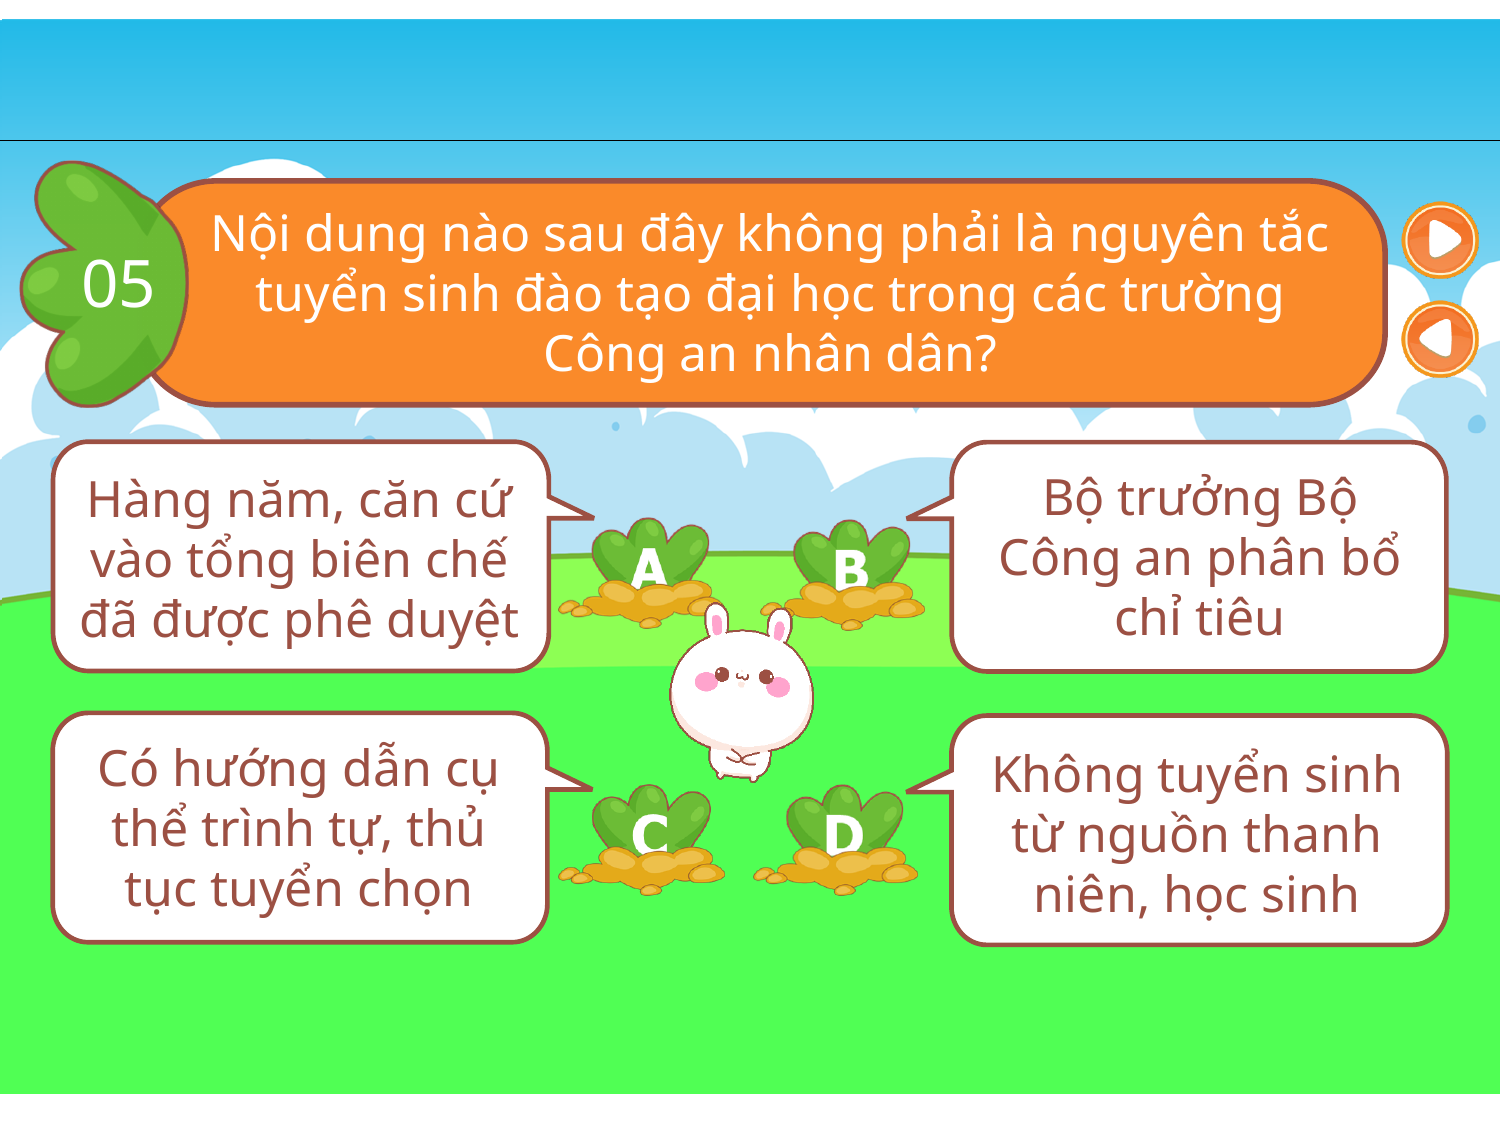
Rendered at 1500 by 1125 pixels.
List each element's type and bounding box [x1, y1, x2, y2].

text_box [906, 442, 1449, 672]
text_box [51, 441, 595, 671]
picture [0, 141, 1500, 1094]
text_box [18, 160, 1389, 408]
picture [0, 19, 1500, 140]
text_box [50, 712, 593, 943]
text_box [906, 715, 1448, 946]
